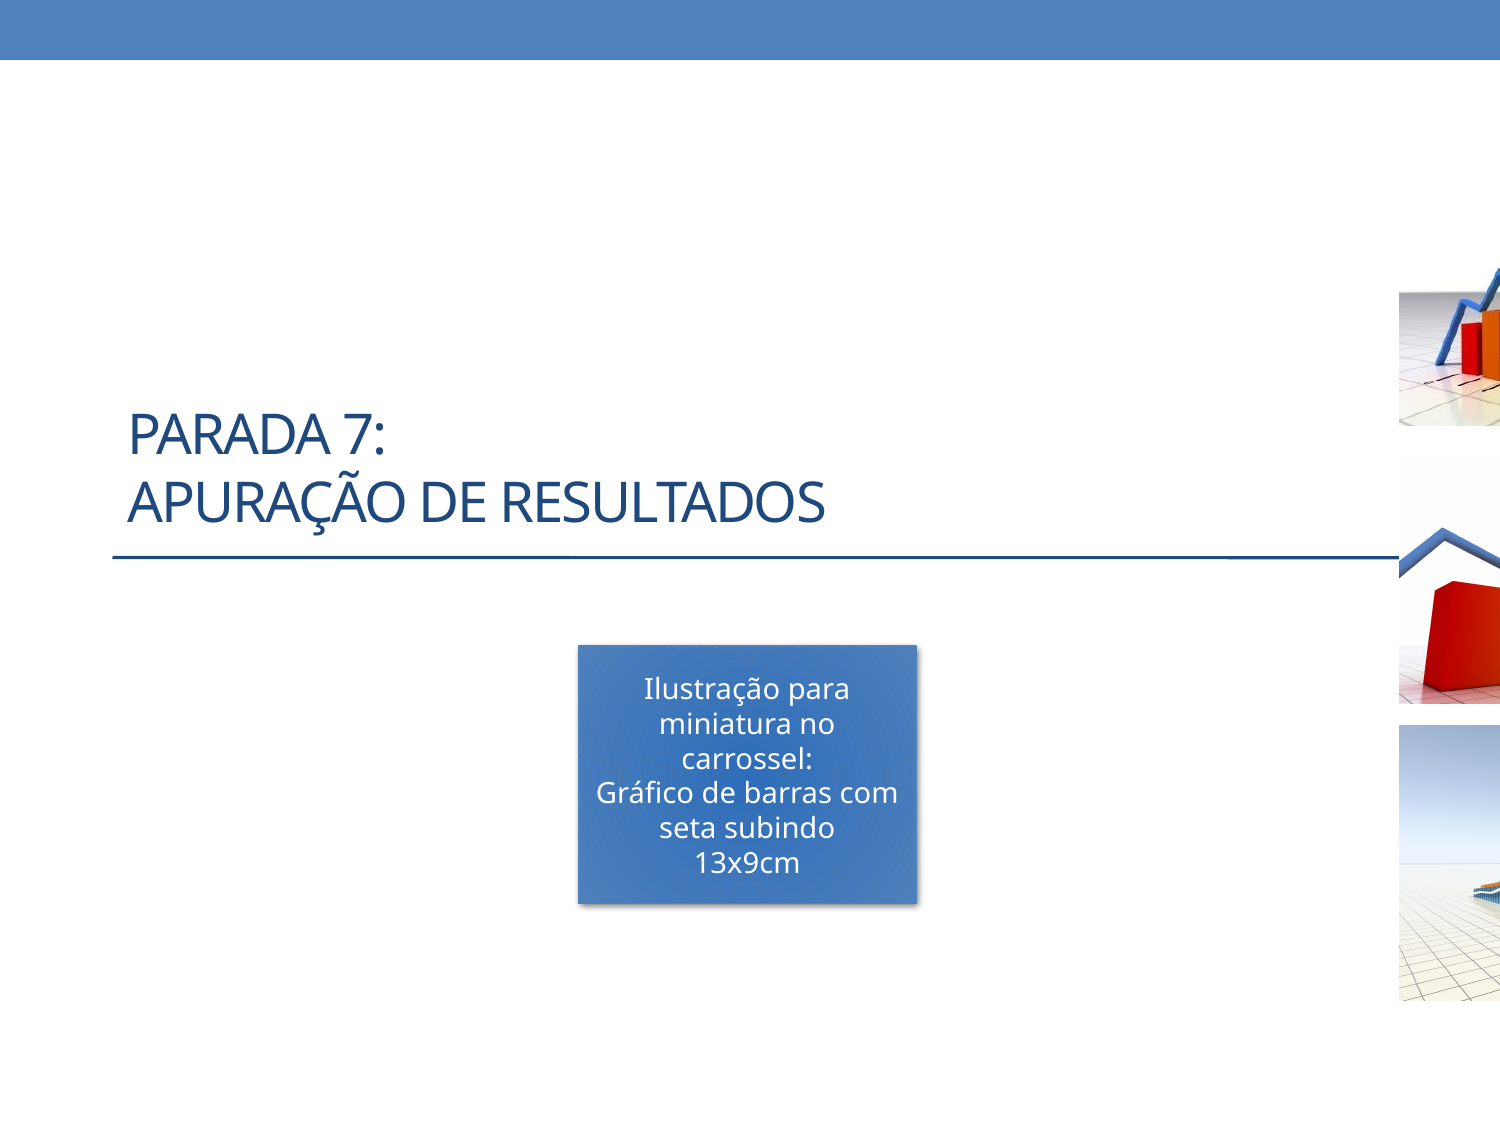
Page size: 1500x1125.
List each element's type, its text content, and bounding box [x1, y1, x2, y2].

picture [1399, 451, 1500, 705]
text_box Ilustração para miniatura no carrossel: Gráfico de barras com seta subindo 13x9cm [578, 645, 917, 904]
picture [1399, 153, 1500, 426]
title Parada 7: apuração de resultados [112, 224, 1400, 542]
picture [1399, 725, 1500, 1002]
